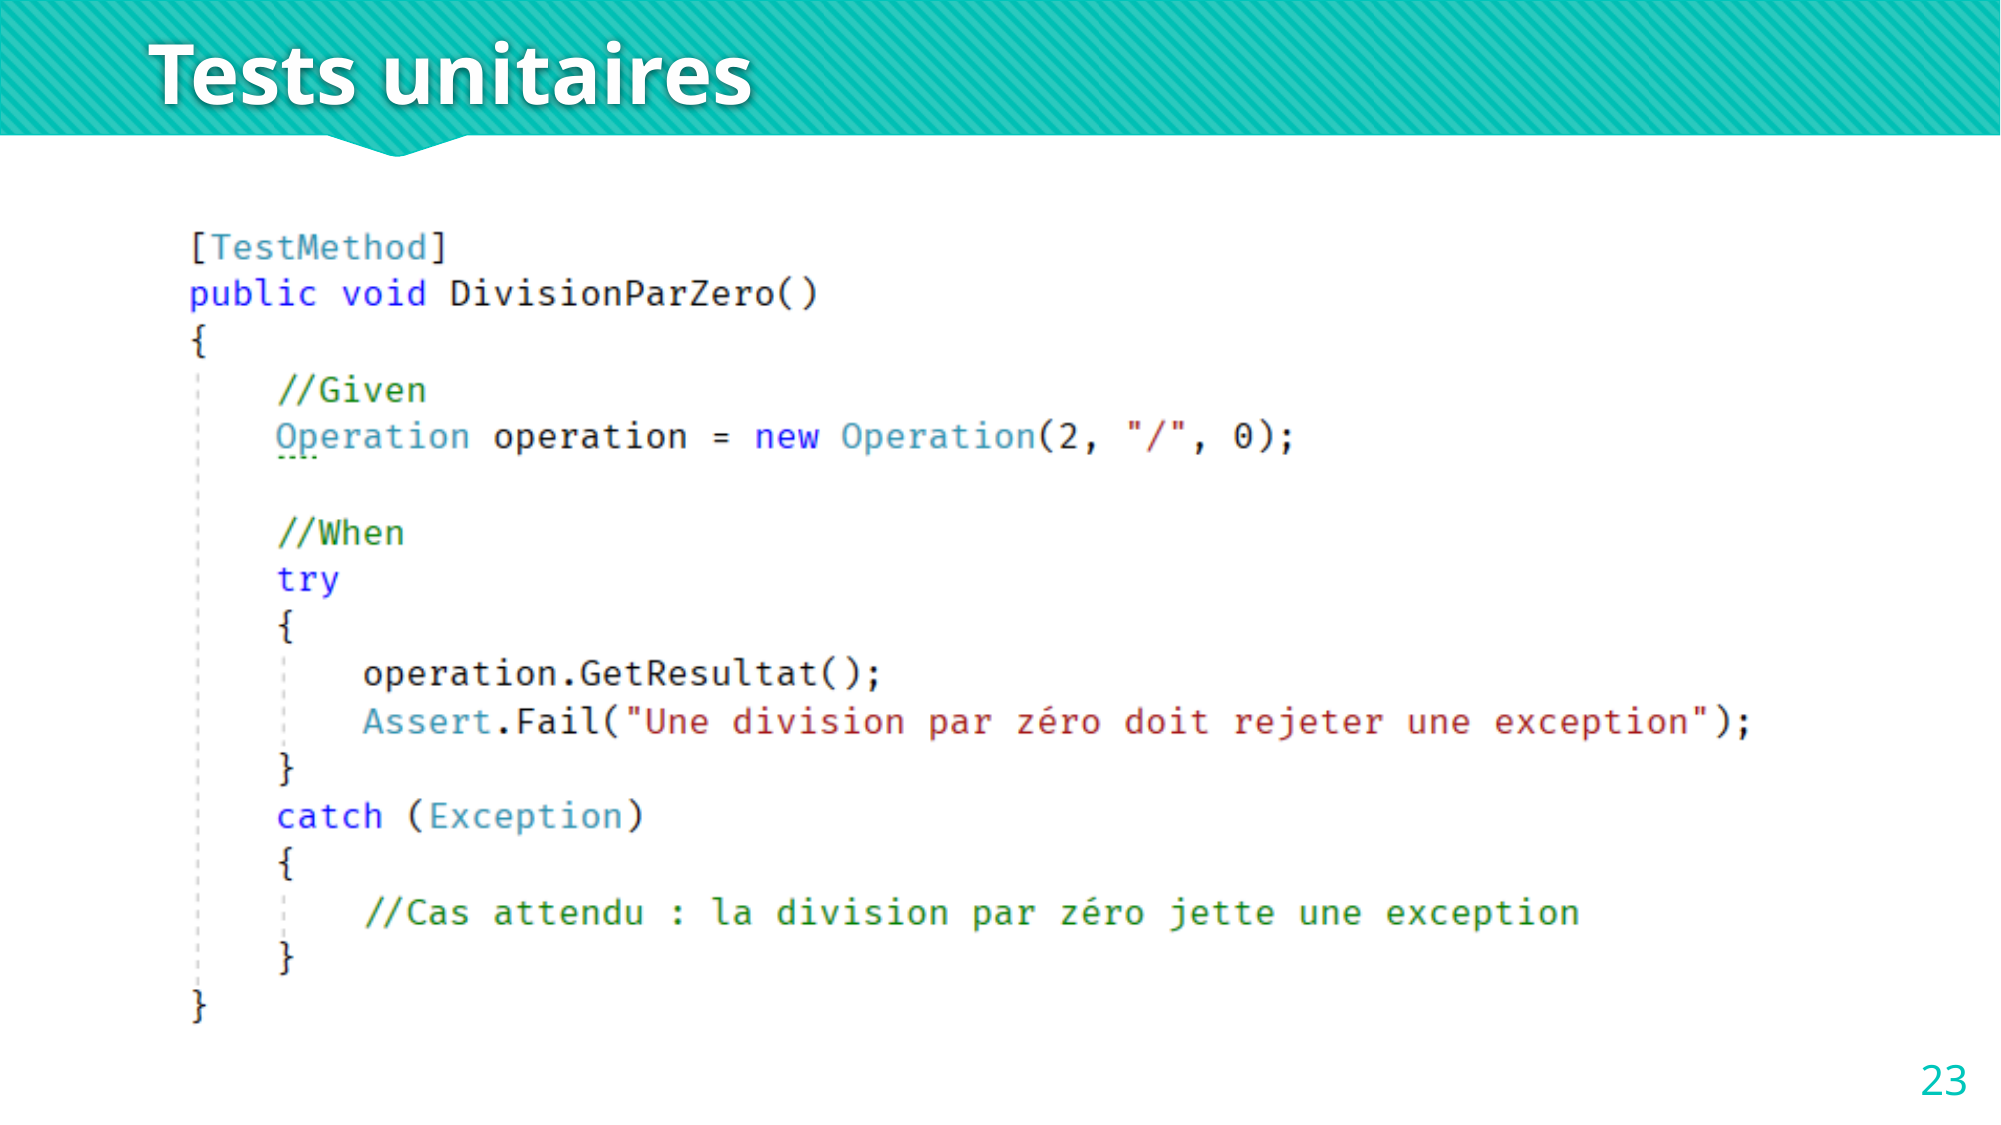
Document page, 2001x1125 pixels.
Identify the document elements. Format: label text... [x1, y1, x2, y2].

slide_number 23 [1809, 1031, 1984, 1113]
title Tests unitaires [132, 0, 1868, 130]
picture [182, 220, 1761, 1051]
